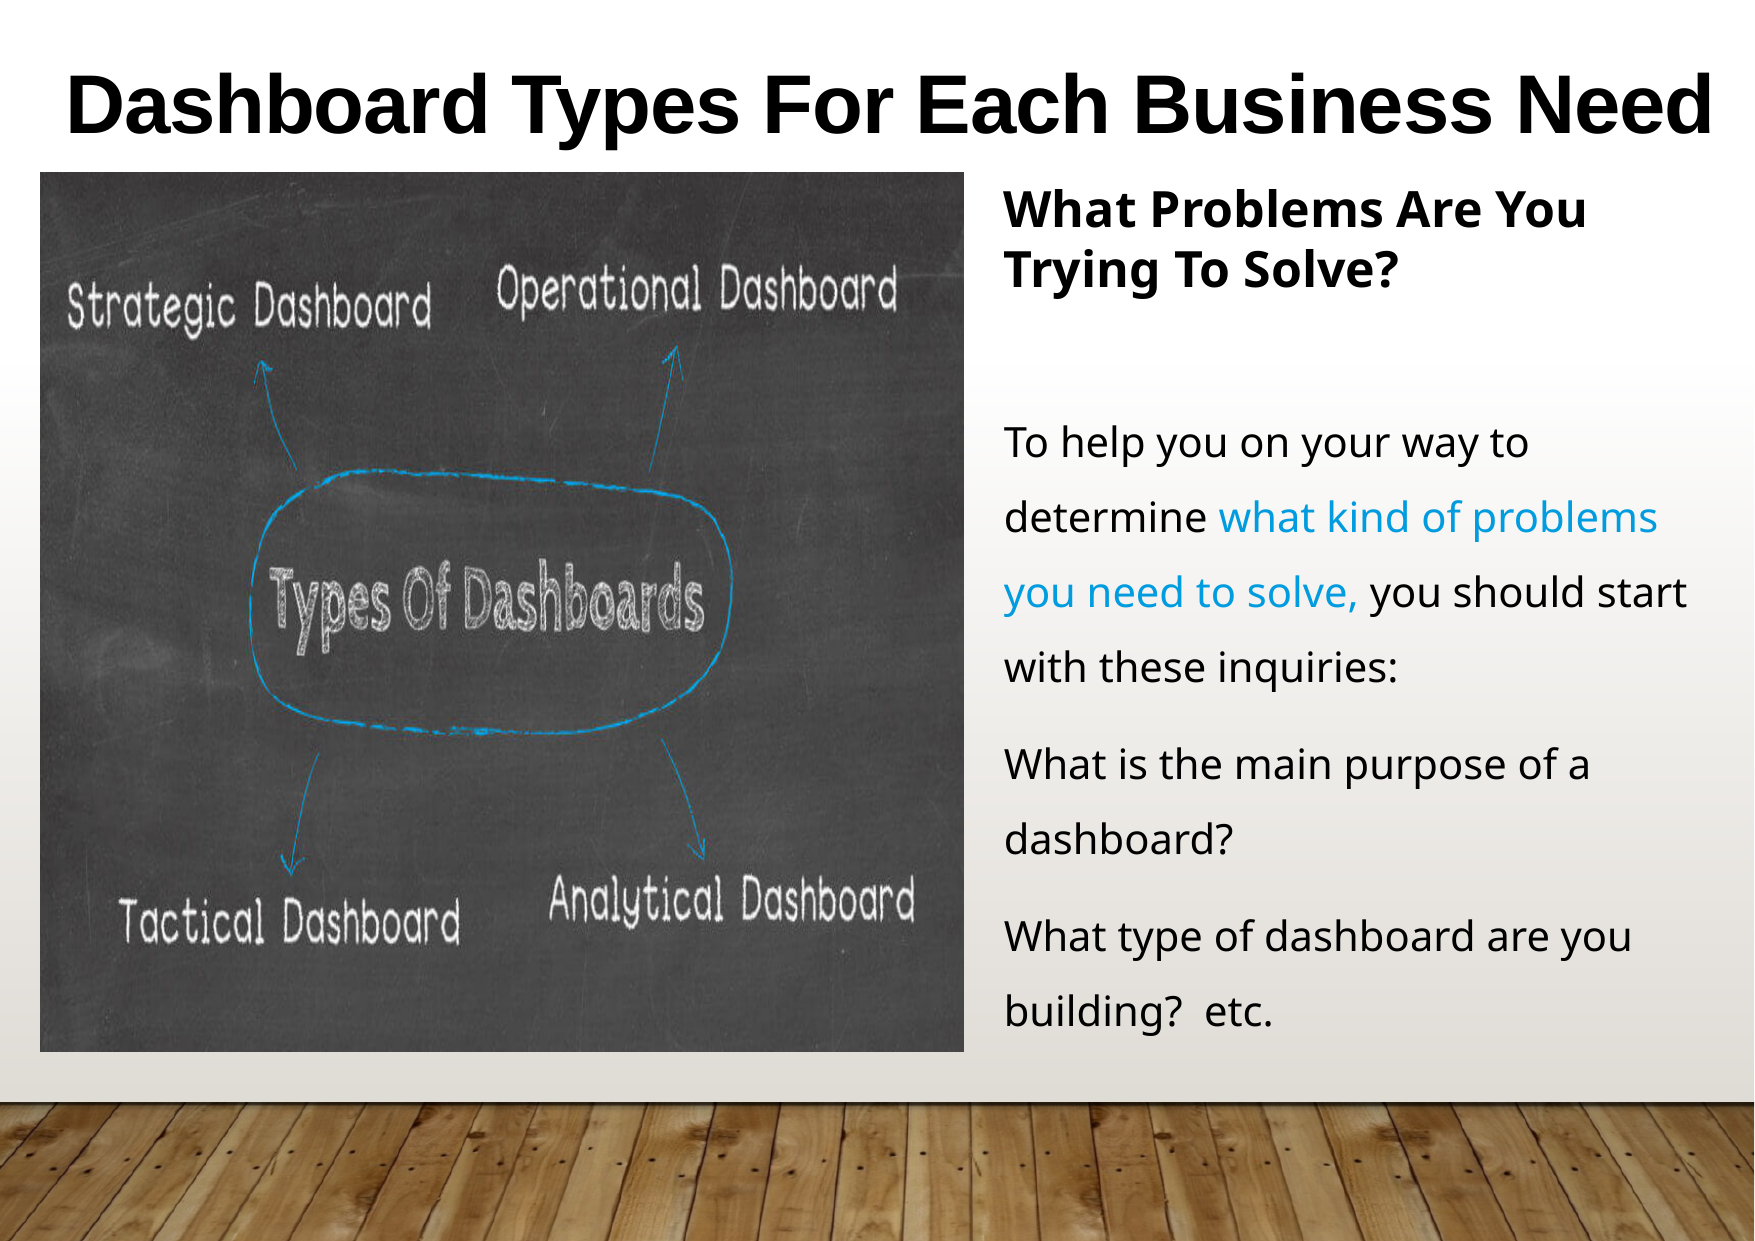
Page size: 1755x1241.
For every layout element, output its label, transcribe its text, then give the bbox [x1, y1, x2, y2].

text_box Dashboard Types For Each Business Need [65, 50, 1721, 204]
text_box What Problems Are You Trying To Solve? To help you on your way to determine what kind of problems you need to solve, you should start with these inquiries: What is the main purpose of a dashboard? What type of dashboard are you building? etc. [1003, 176, 1697, 1064]
picture [40, 171, 964, 1053]
picture [0, 1102, 1755, 1241]
